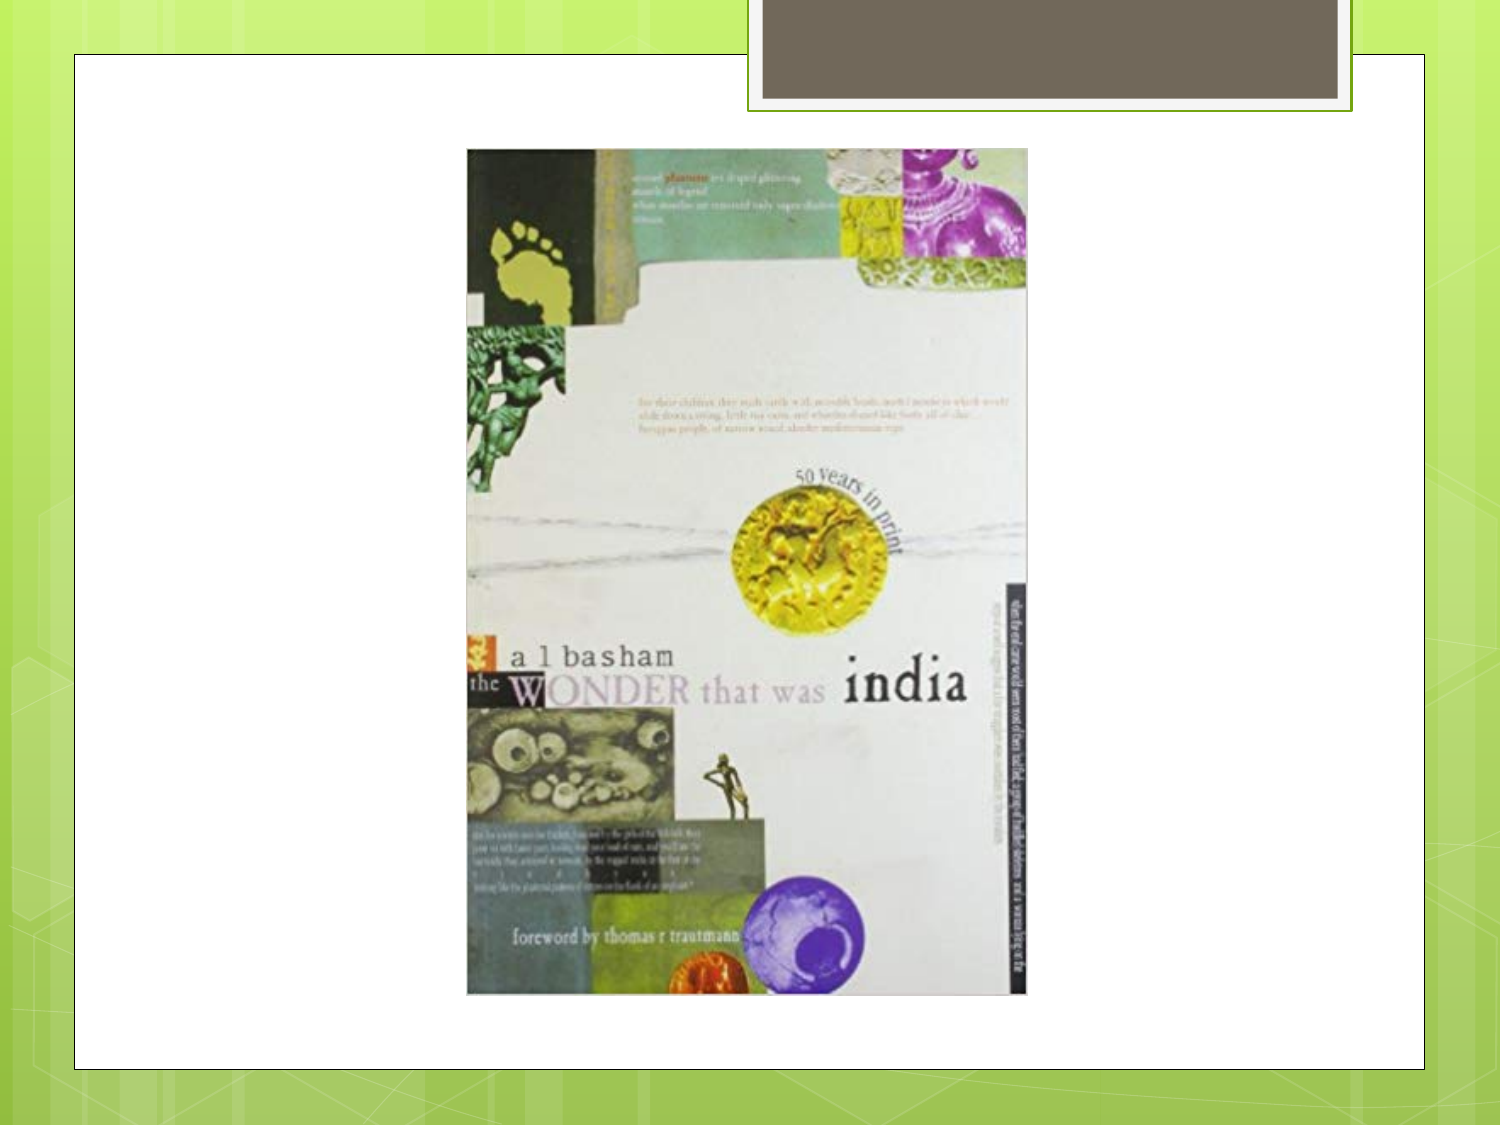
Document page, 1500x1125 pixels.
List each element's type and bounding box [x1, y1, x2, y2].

list [466, 148, 1028, 996]
